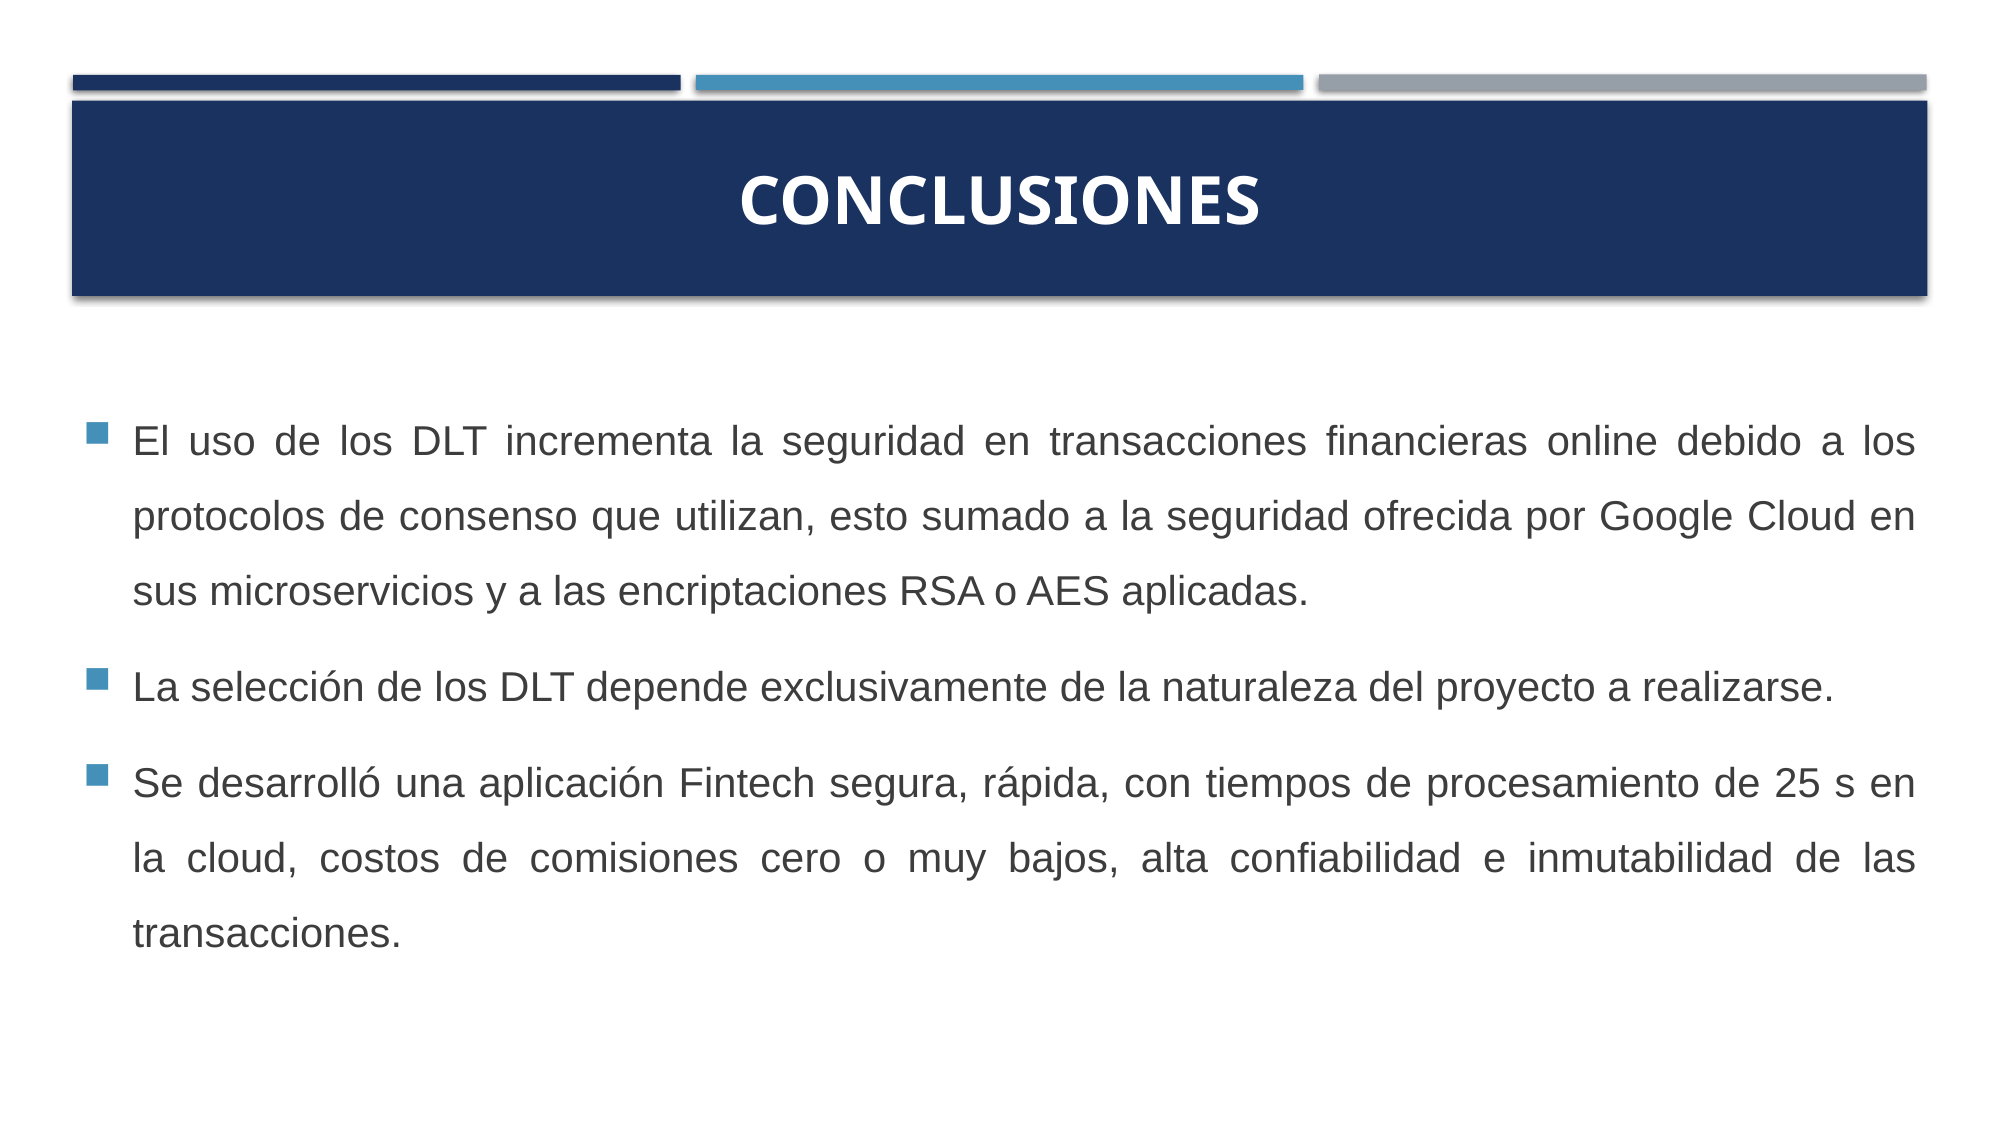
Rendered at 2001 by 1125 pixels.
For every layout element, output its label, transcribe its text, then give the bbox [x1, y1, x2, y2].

text_box El uso de los DLT incrementa la seguridad en transacciones financieras online debido a los protocolos de consenso que utilizan, esto sumado a la seguridad ofrecida por Google Cloud en sus microservicios y a las encriptaciones RSA o AES aplicadas. La selección de los DLT depende exclusivamente de la naturaleza del proyecto a realizarse. Se desarrolló una aplicación Fintech segura, rápida, con tiempos de procesamiento de 25 s en la cloud, costos de comisiones cero o muy bajos, alta confiabilidad e inmutabilidad de las transacciones. [67, 295, 1933, 1125]
title CONCLUSIONES [95, 115, 1905, 246]
